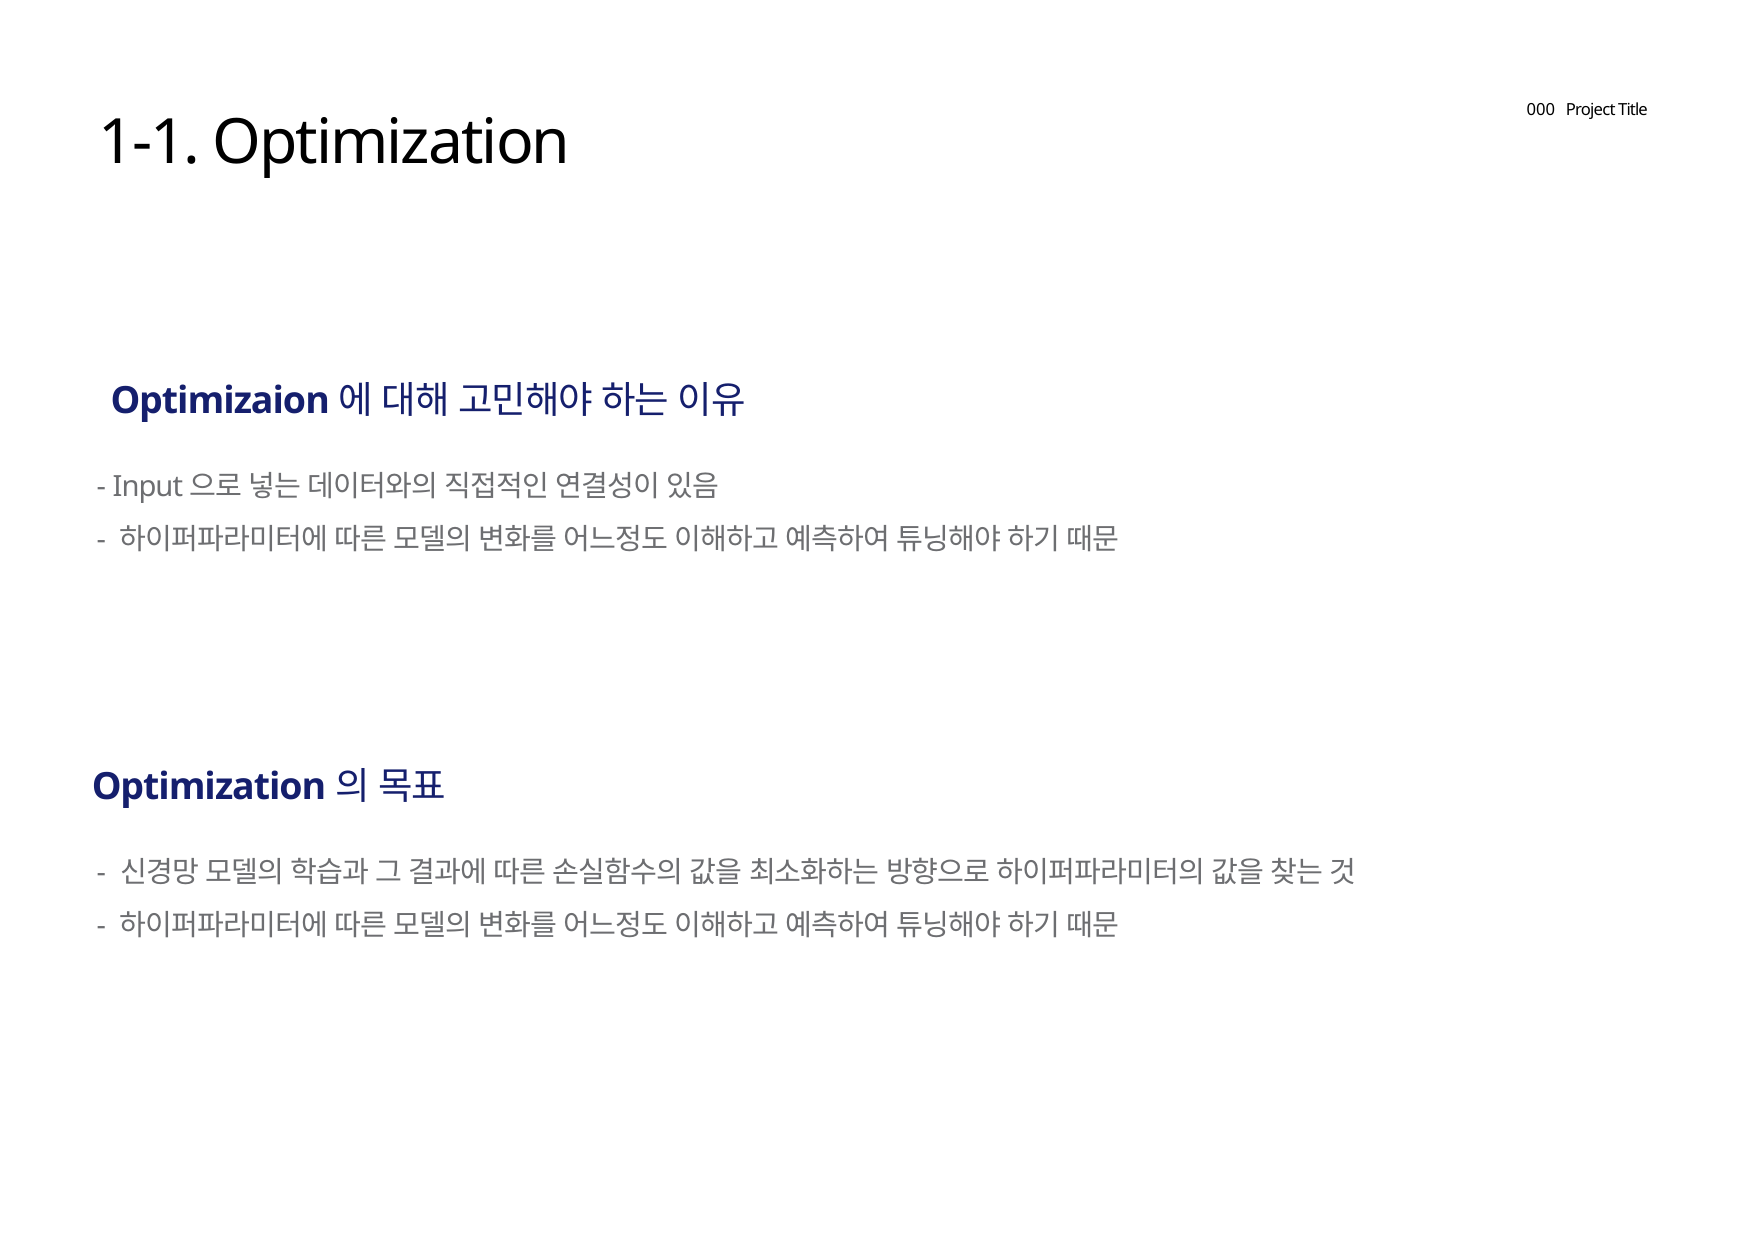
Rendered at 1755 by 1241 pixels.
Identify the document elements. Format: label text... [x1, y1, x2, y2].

text_box Optimizaion에 대해 고민해야 하는 이유 [95, 346, 761, 429]
title 1-1. Optimization [81, 69, 1290, 361]
list 000 [1510, 90, 1549, 126]
text_box - 신경망 모델의 학습과 그 결과에 따른 손실함수의 값을 최소화하는 방향으로 하이퍼파라미터의 값을 찾는 것 - 하이퍼파라미터에 따른 모델의 변화를 어느정도 이해하고 예측하여 튜닝해야 하기 때문 [81, 828, 1550, 949]
list Project Title [1549, 90, 1739, 150]
text_box - Input으로 넣는 데이터와의 직접적인 연결성이 있음 - 하이퍼파라미터에 따른 모델의 변화를 어느정도 이해하고 예측하여 튜닝해야 하기 때문 [81, 442, 1550, 563]
text_box Optimization의 목표 [77, 732, 461, 815]
